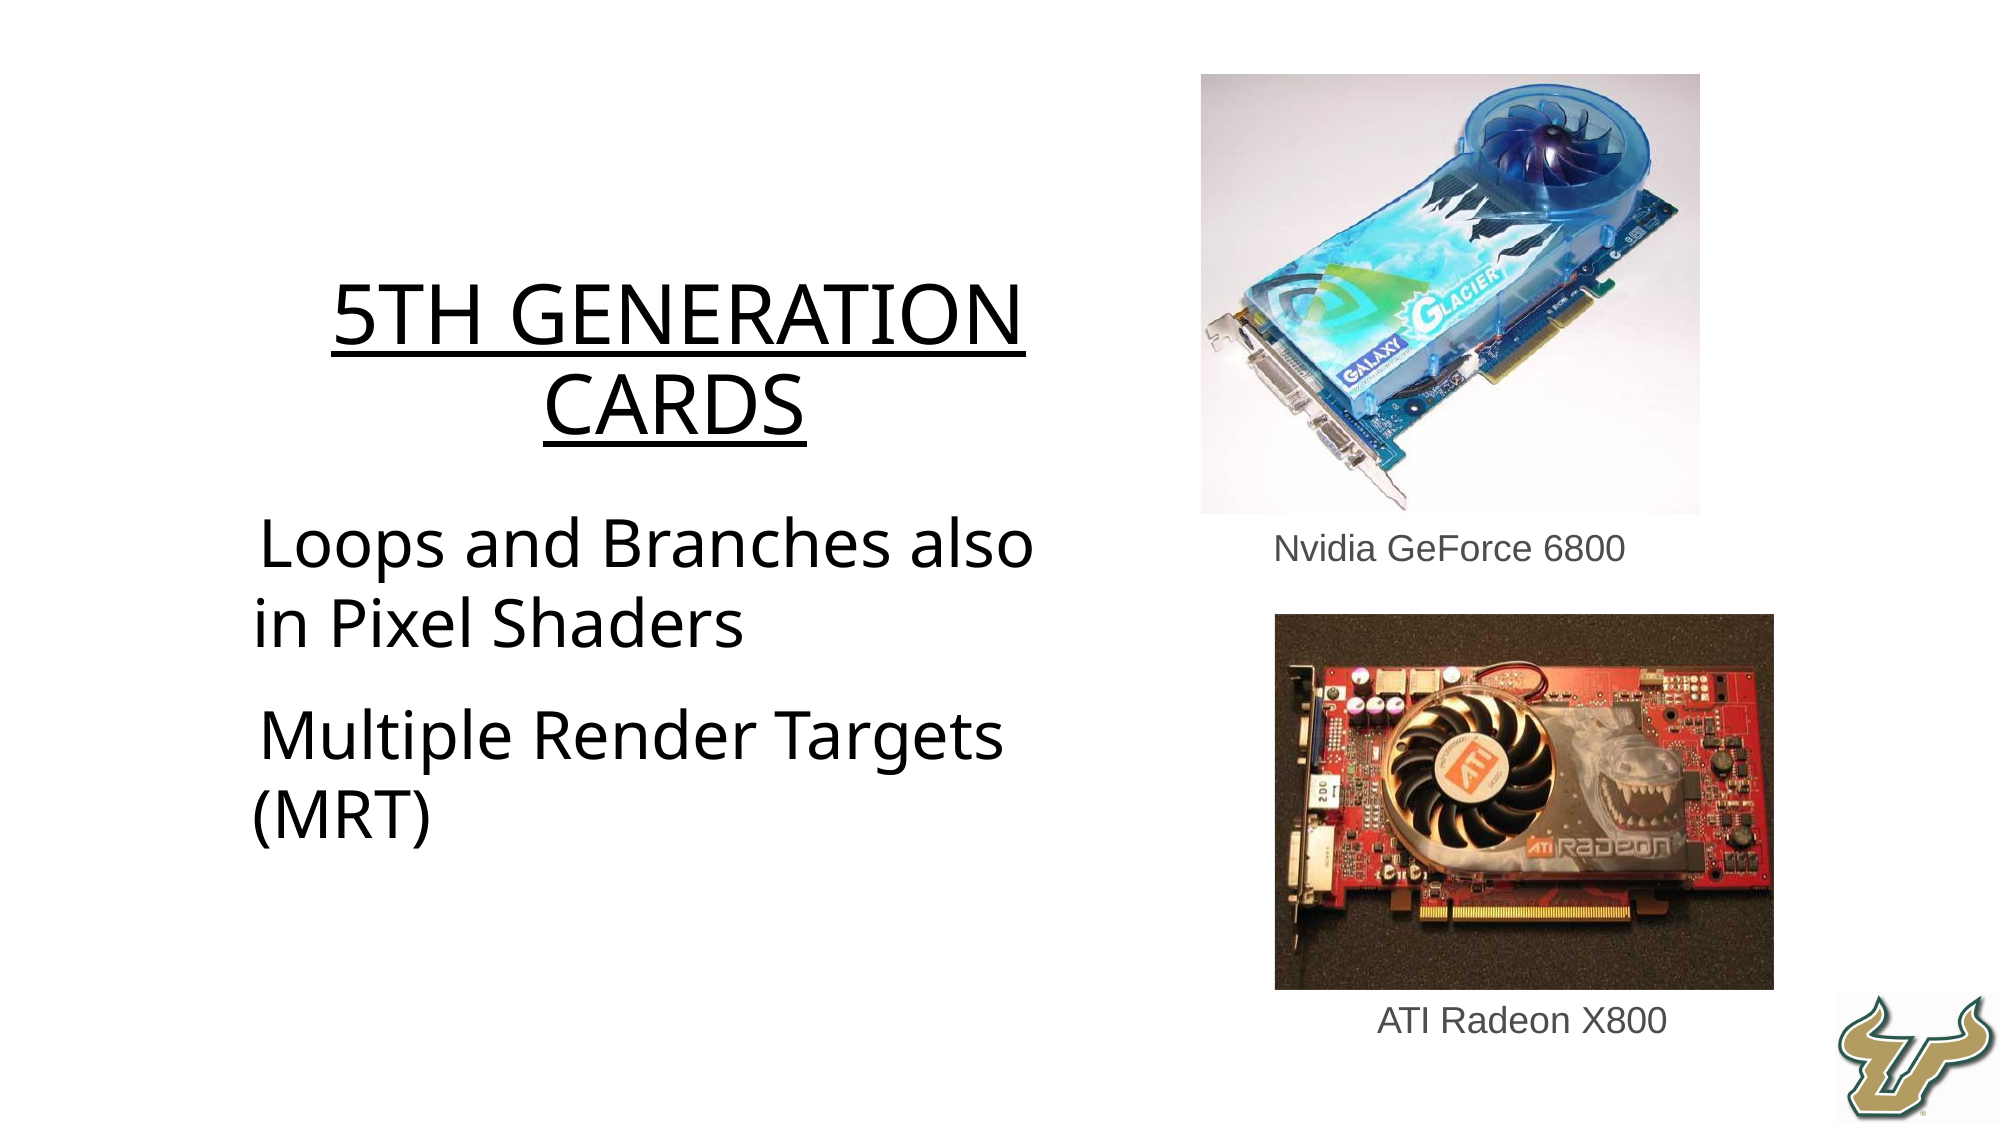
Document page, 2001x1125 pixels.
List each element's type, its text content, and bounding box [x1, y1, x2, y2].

list 5th Generation Cards Loops and Branches also in Pixel Shaders Multiple Render Targets (MRT) [237, 135, 1113, 990]
text_box [1200, 74, 1700, 514]
picture [1835, 992, 2000, 1124]
text_box [1274, 614, 1774, 990]
text_box ATI Radeon X800 [1375, 993, 1674, 1041]
text_box Nvidia GeForce 6800 [1271, 521, 1630, 569]
